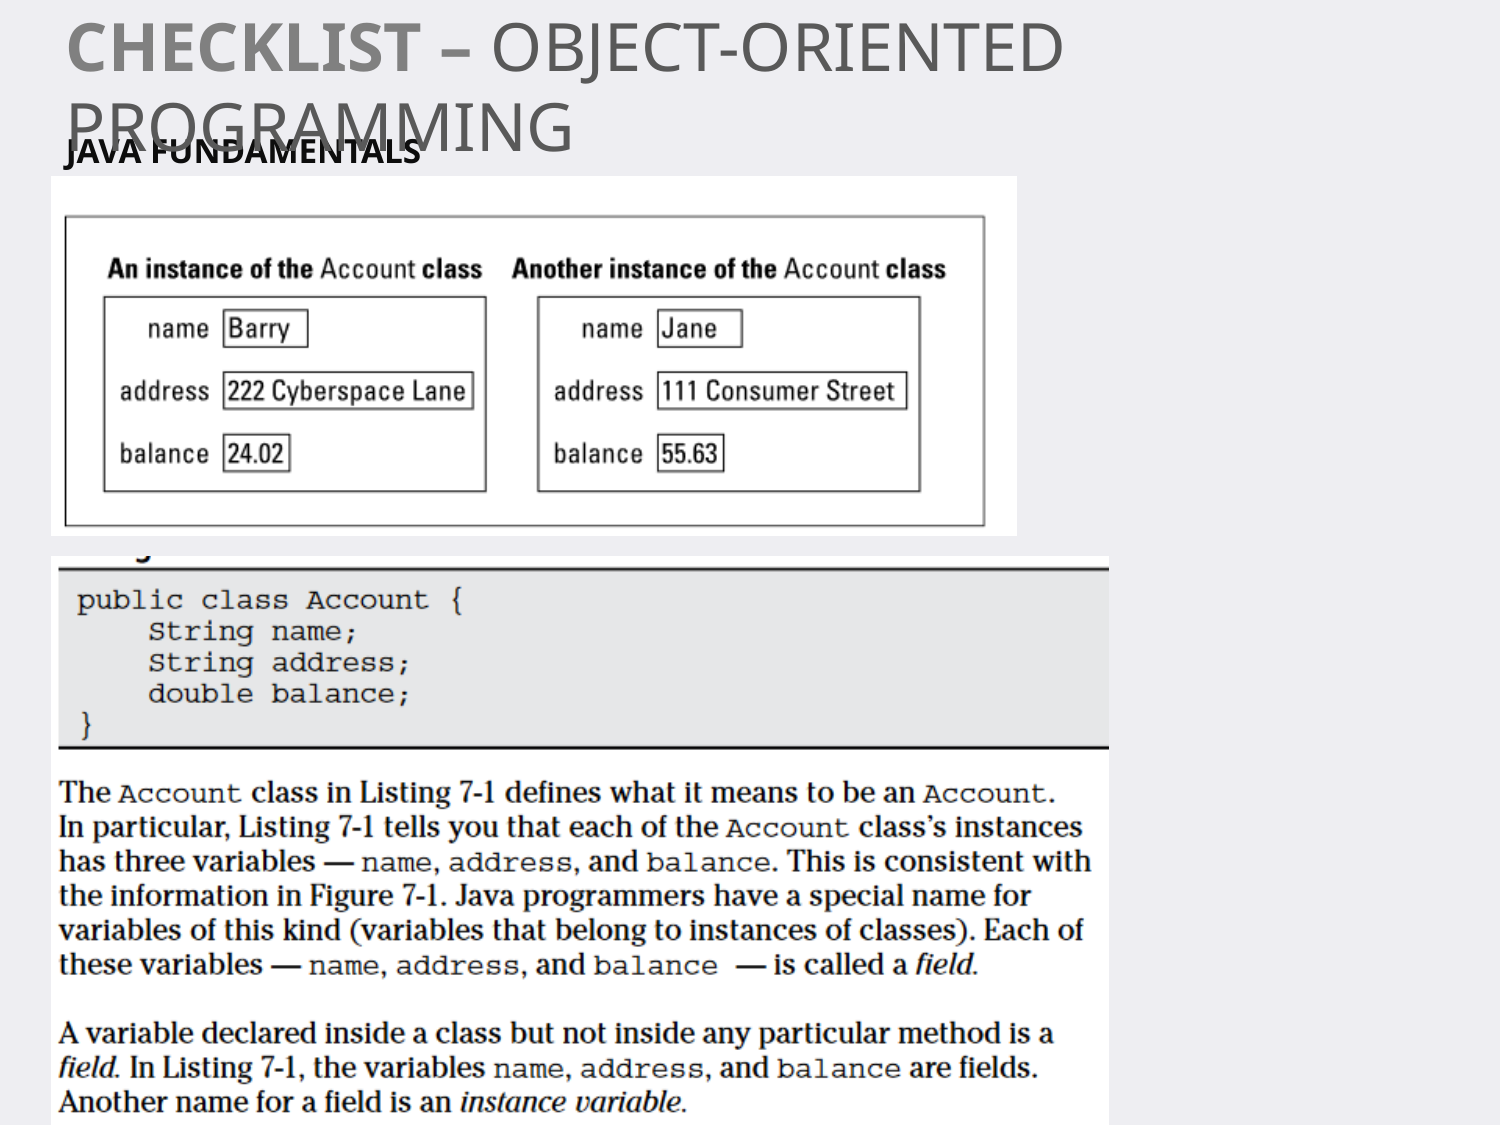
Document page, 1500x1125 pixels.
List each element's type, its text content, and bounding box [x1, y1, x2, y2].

picture [50, 176, 1017, 536]
list CHECKLIST – OBJECT-ORIENTED PROGRAMMING [51, 45, 1475, 125]
list JAVA FUNDAMENTALS [51, 125, 752, 174]
picture [50, 555, 1110, 1125]
